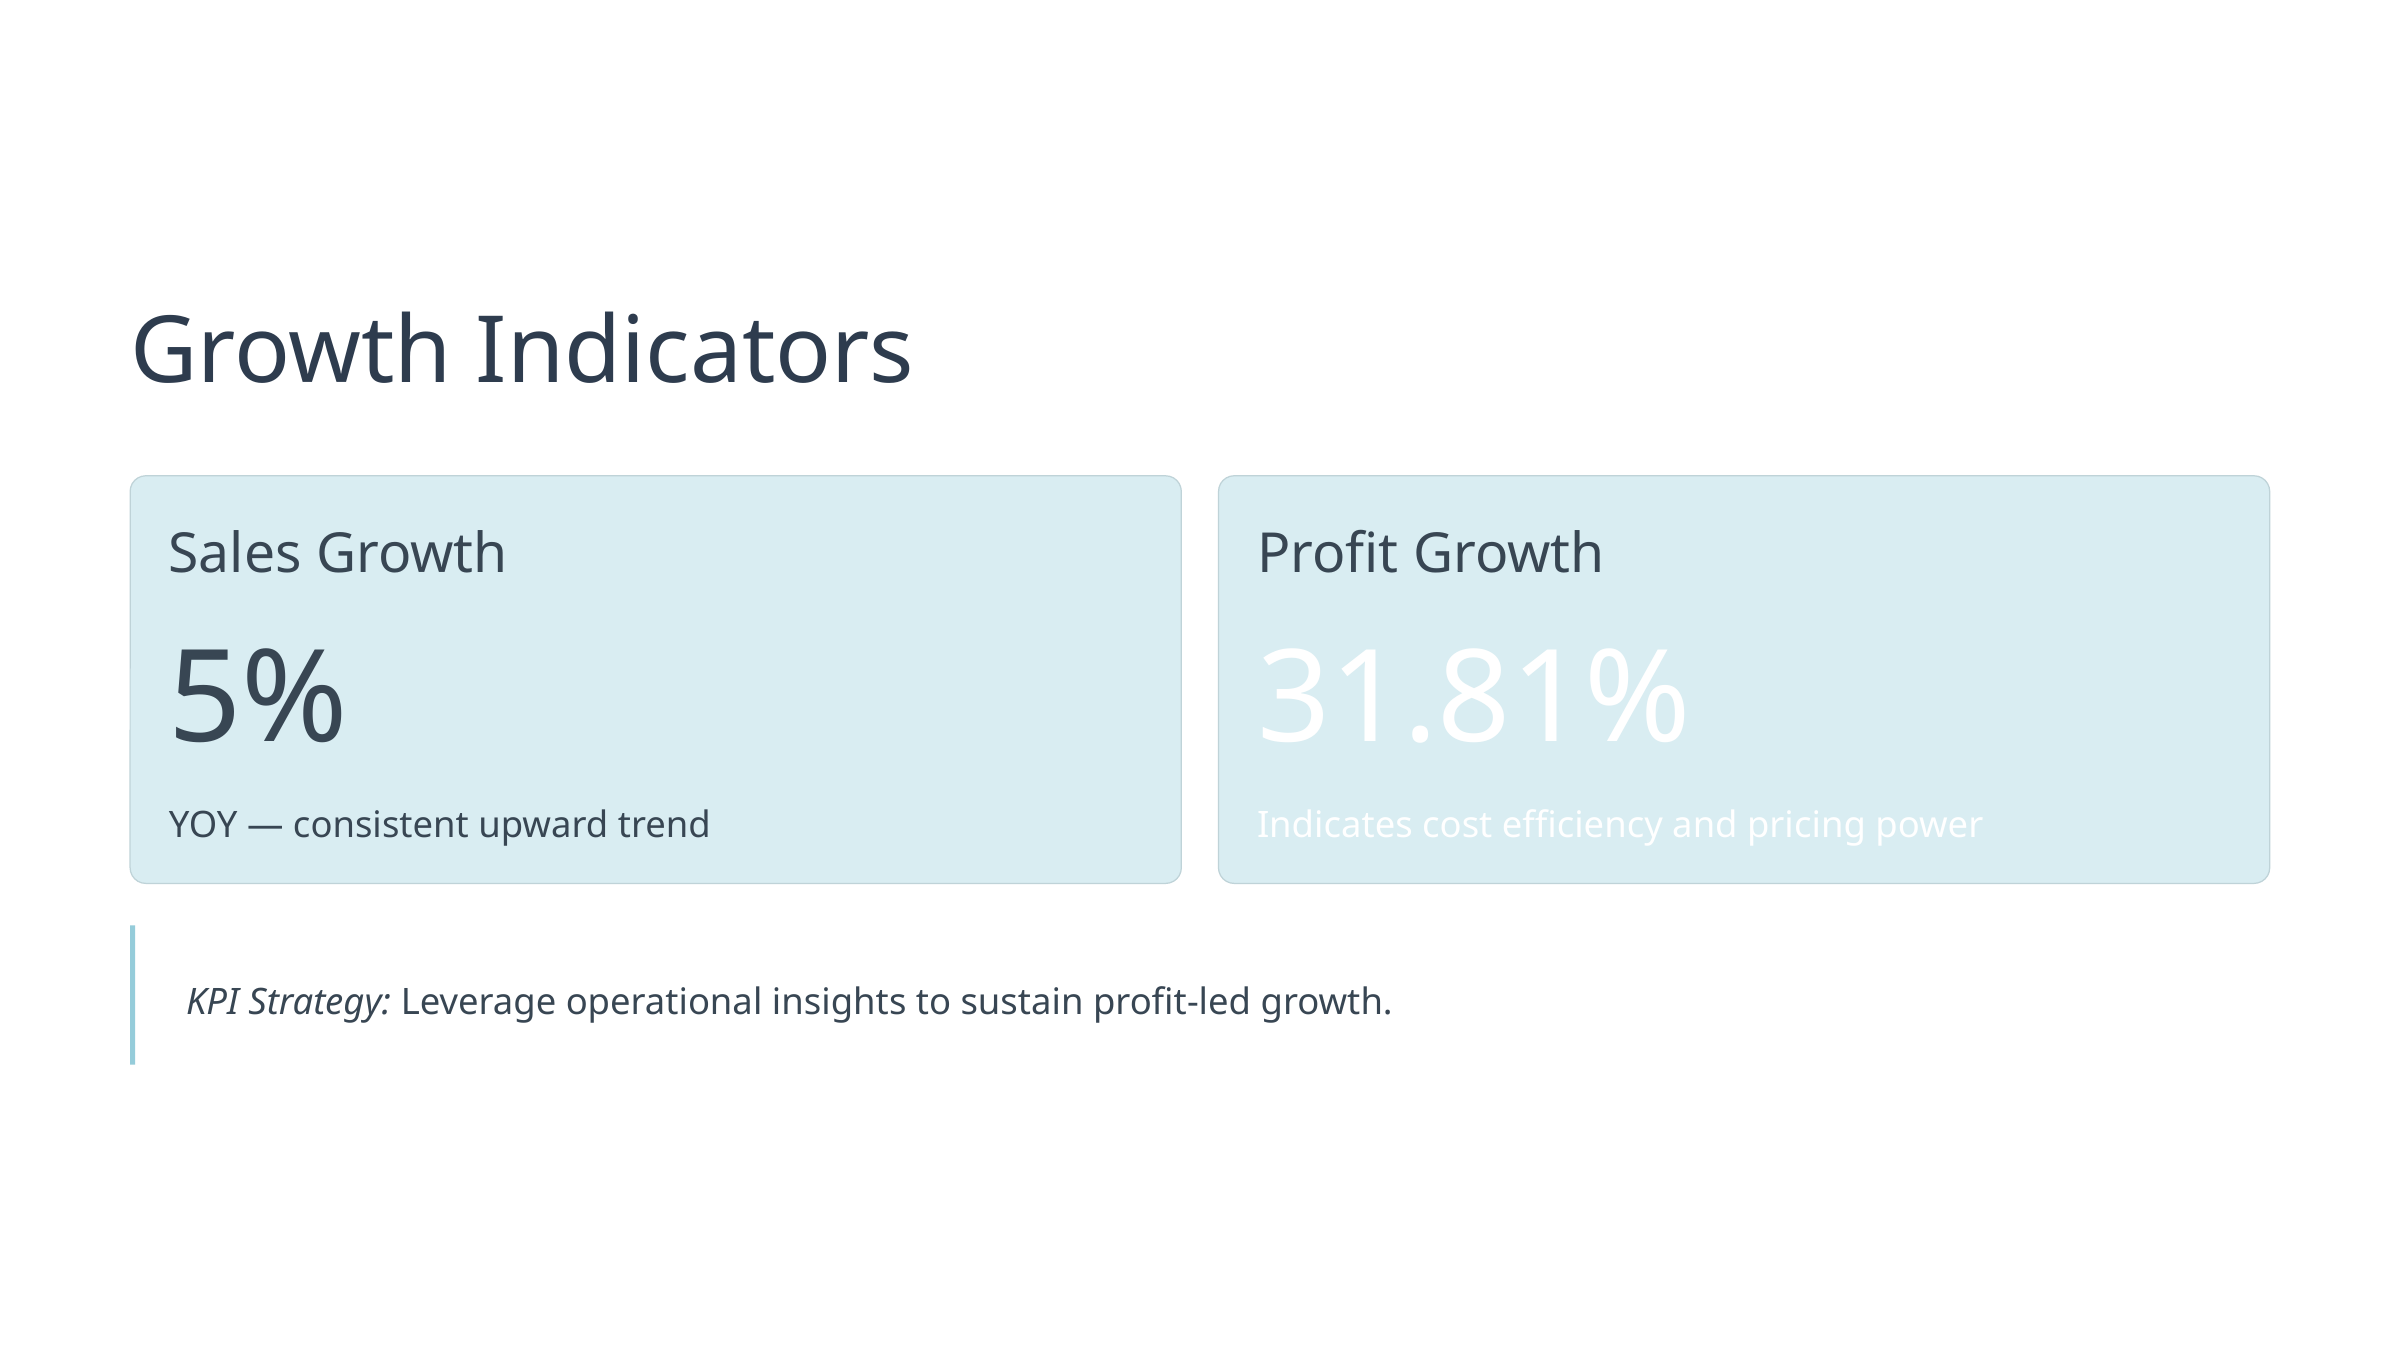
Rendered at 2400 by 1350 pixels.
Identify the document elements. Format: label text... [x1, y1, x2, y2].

text_box Sales Growth [168, 514, 727, 584]
text_box 5% [168, 606, 1143, 767]
text_box KPI Strategy: Leverage operational insights to sustain profit-led growth. [186, 967, 2270, 1023]
text_box [130, 925, 136, 1065]
text_box YOY — consistent upward trend [168, 789, 1143, 845]
text_box Growth Indicators [130, 285, 1061, 402]
text_box Indicates cost efficiency and pricing power [1256, 789, 2232, 845]
text_box 31.81% [1256, 606, 2232, 767]
text_box [1218, 475, 2270, 884]
text_box [130, 475, 1182, 884]
text_box Profit Growth [1257, 514, 1816, 584]
